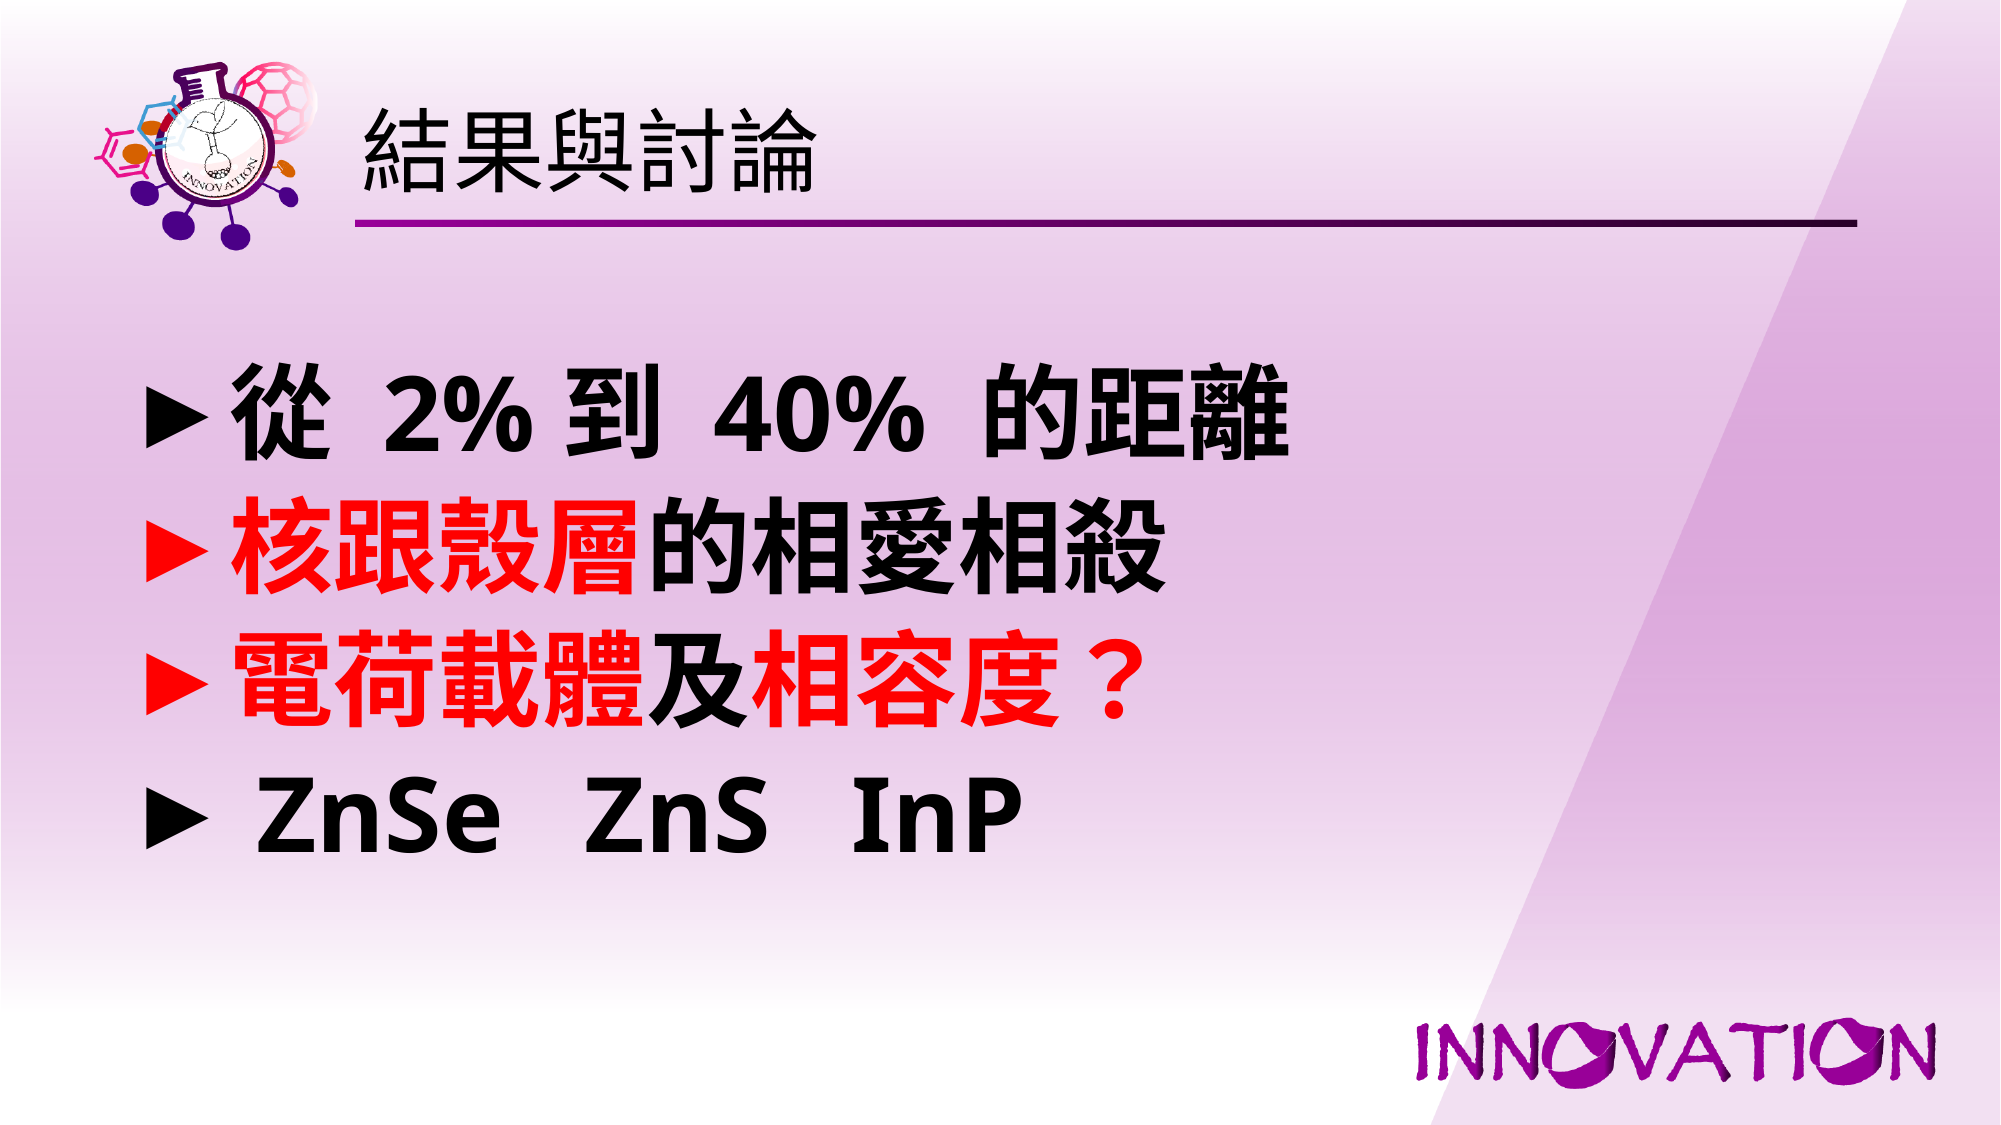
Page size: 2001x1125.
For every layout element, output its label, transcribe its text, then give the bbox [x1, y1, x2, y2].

title 結果與討論 [346, 98, 2000, 316]
list 從 2%到 40% 的距離 核跟殼層的相愛相殺 電荷載體及相容度？ ZnSe ZnS InP [111, 354, 1616, 992]
picture [0, 0, 2001, 1125]
